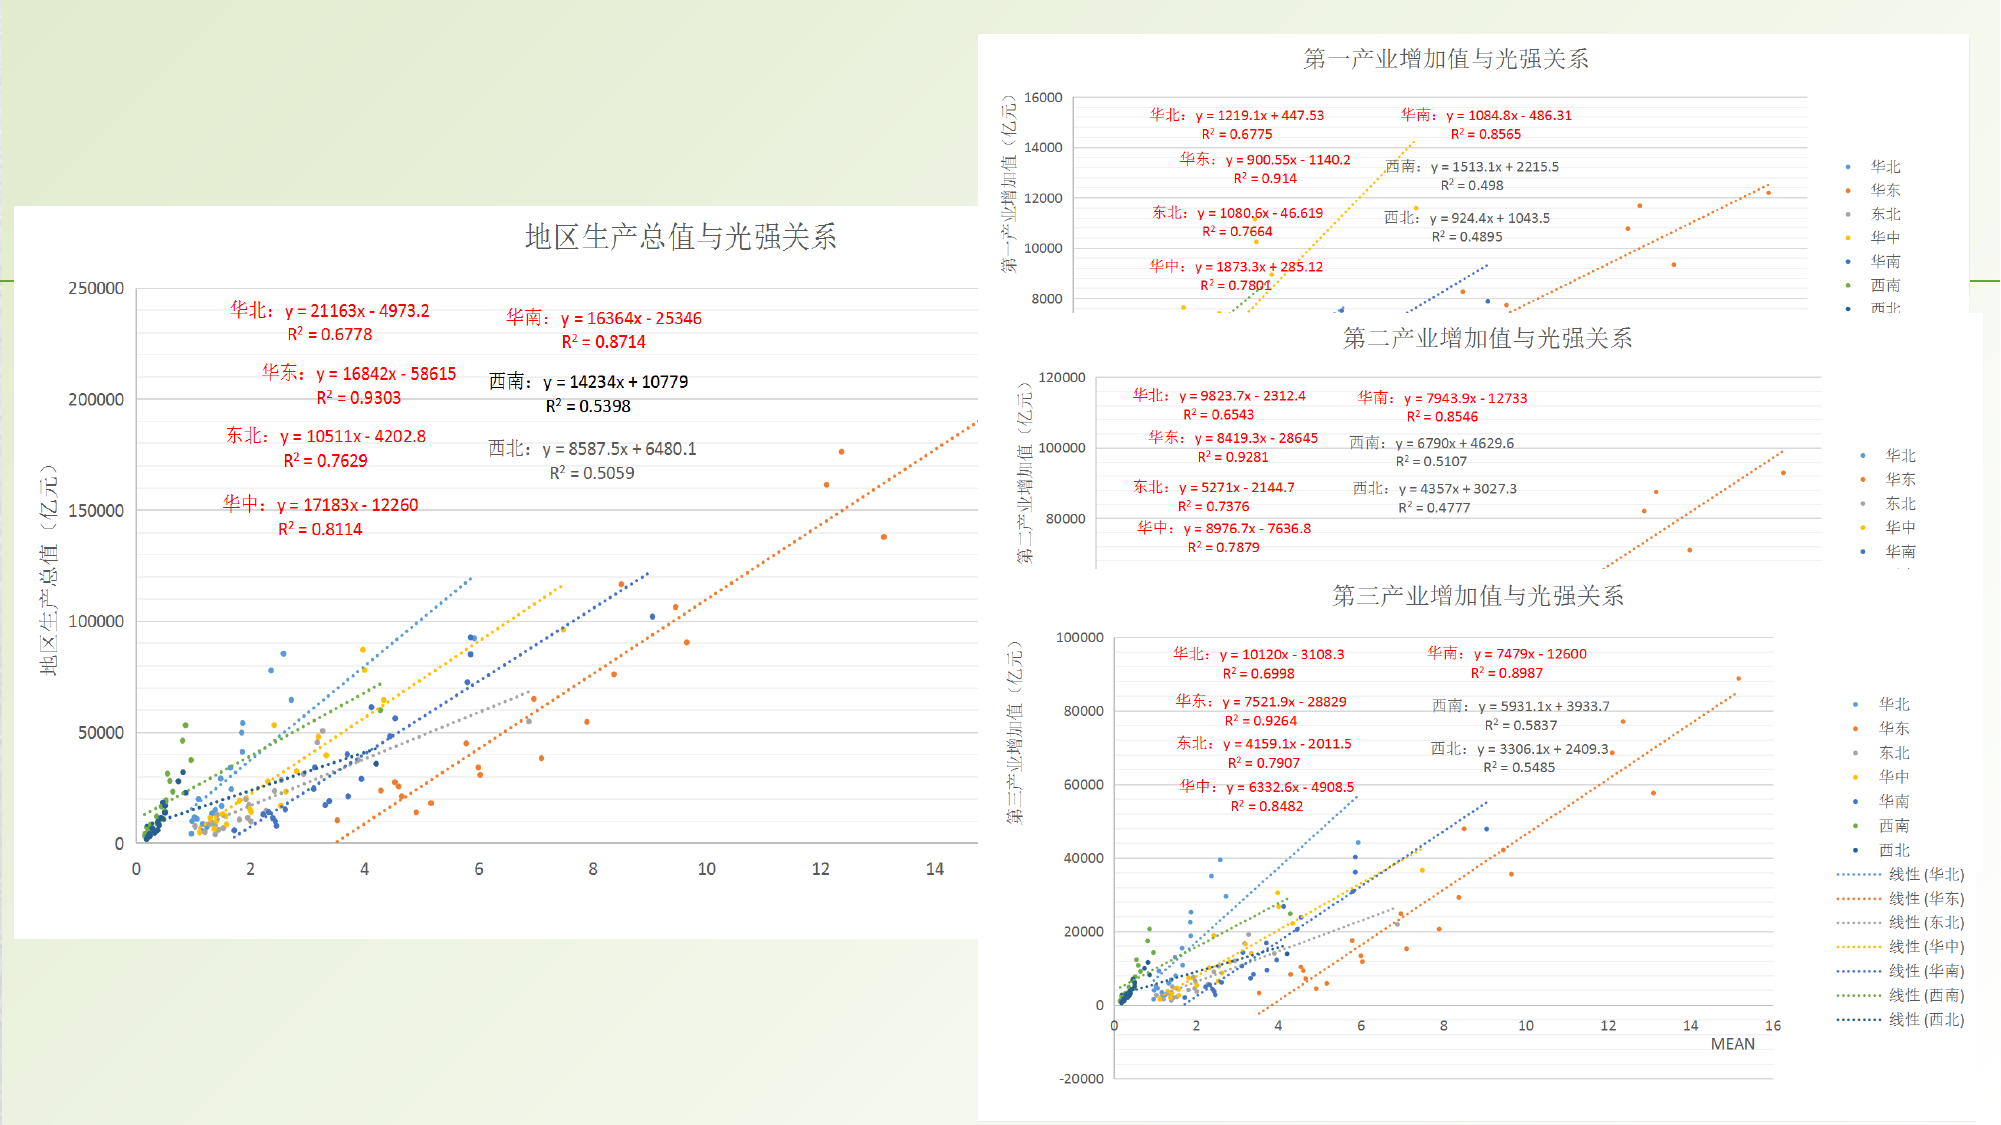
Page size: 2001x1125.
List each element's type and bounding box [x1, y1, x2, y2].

picture [13, 206, 1983, 1123]
list [978, 34, 1970, 569]
